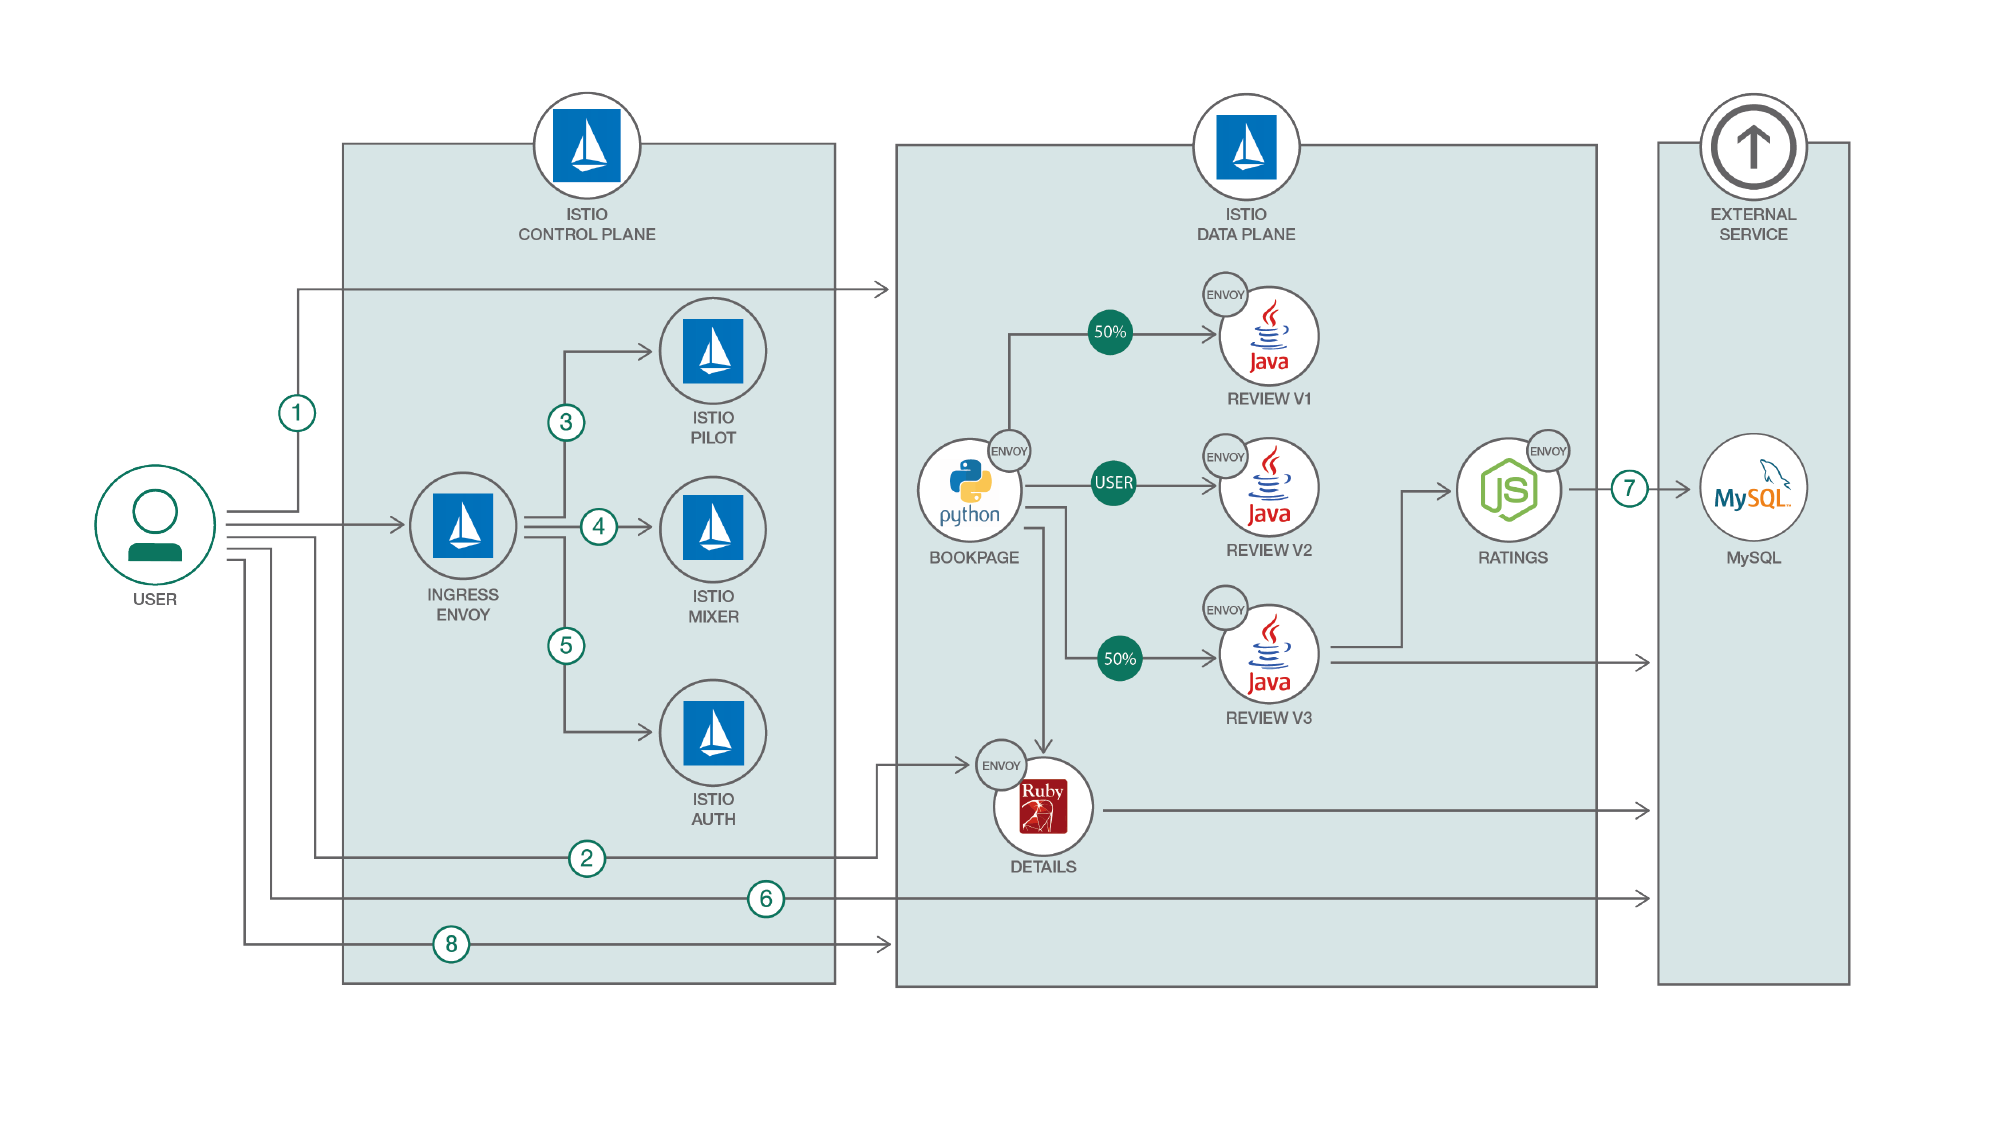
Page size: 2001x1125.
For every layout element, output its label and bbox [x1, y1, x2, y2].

list [52, 71, 1961, 1019]
